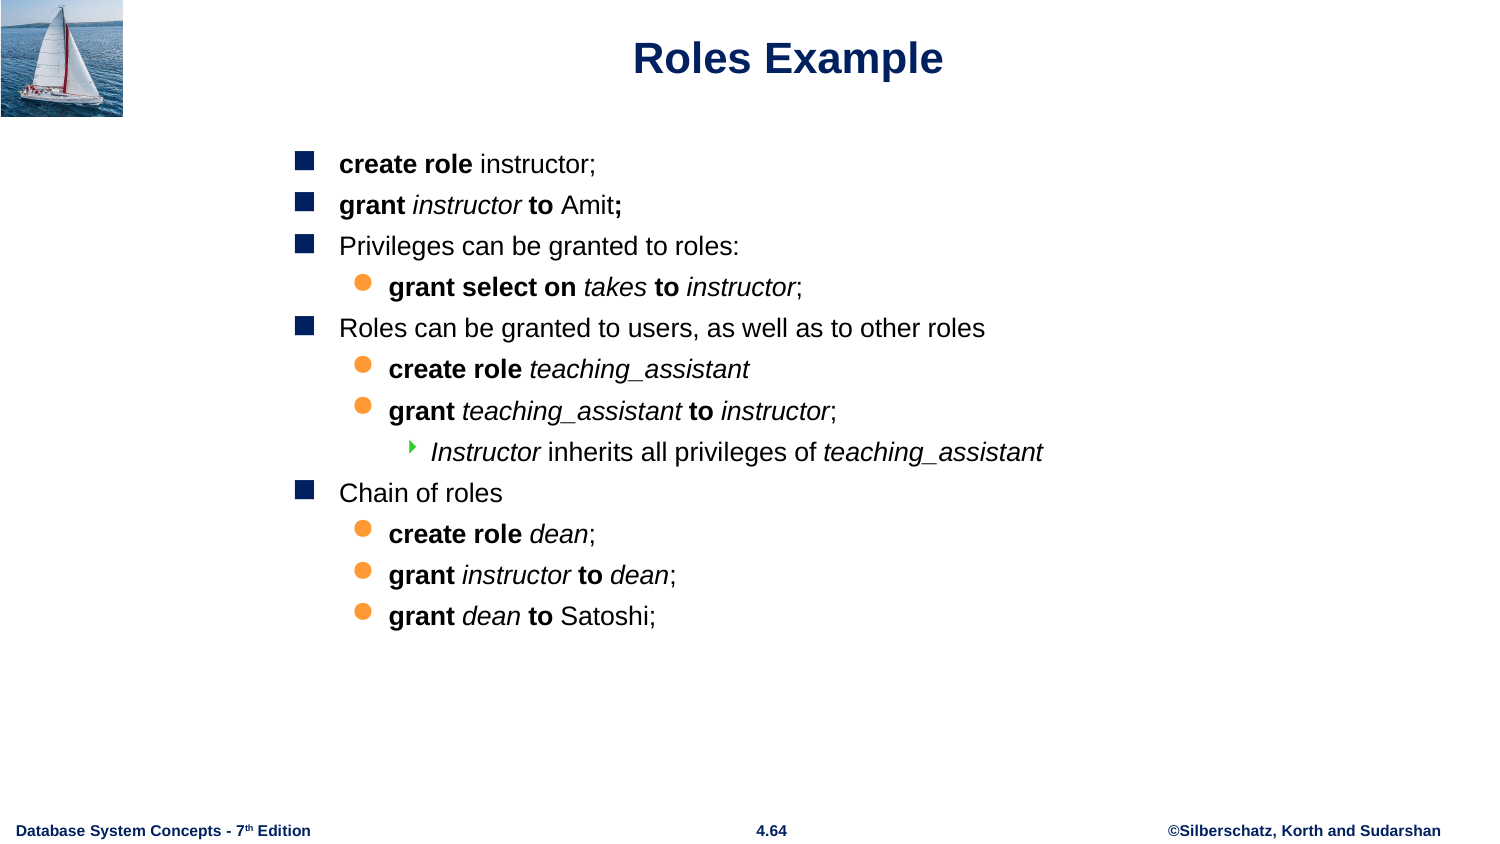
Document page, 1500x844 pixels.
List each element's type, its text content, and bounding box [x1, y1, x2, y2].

picture [0, 0, 123, 117]
title Roles Example [125, 14, 1452, 90]
list create role instructor; grant instructor to Amit; Privileges can be granted to roles: grant select on takes to instructor; Roles can be granted to users, as well as to other roles create role teaching_assistant grant teaching_assistant to instructor; Instructor inherits all privileges of teaching_assistant Chain of roles create role dean; grant instructor to dean; grant dean to Satoshi; [282, 139, 1216, 743]
